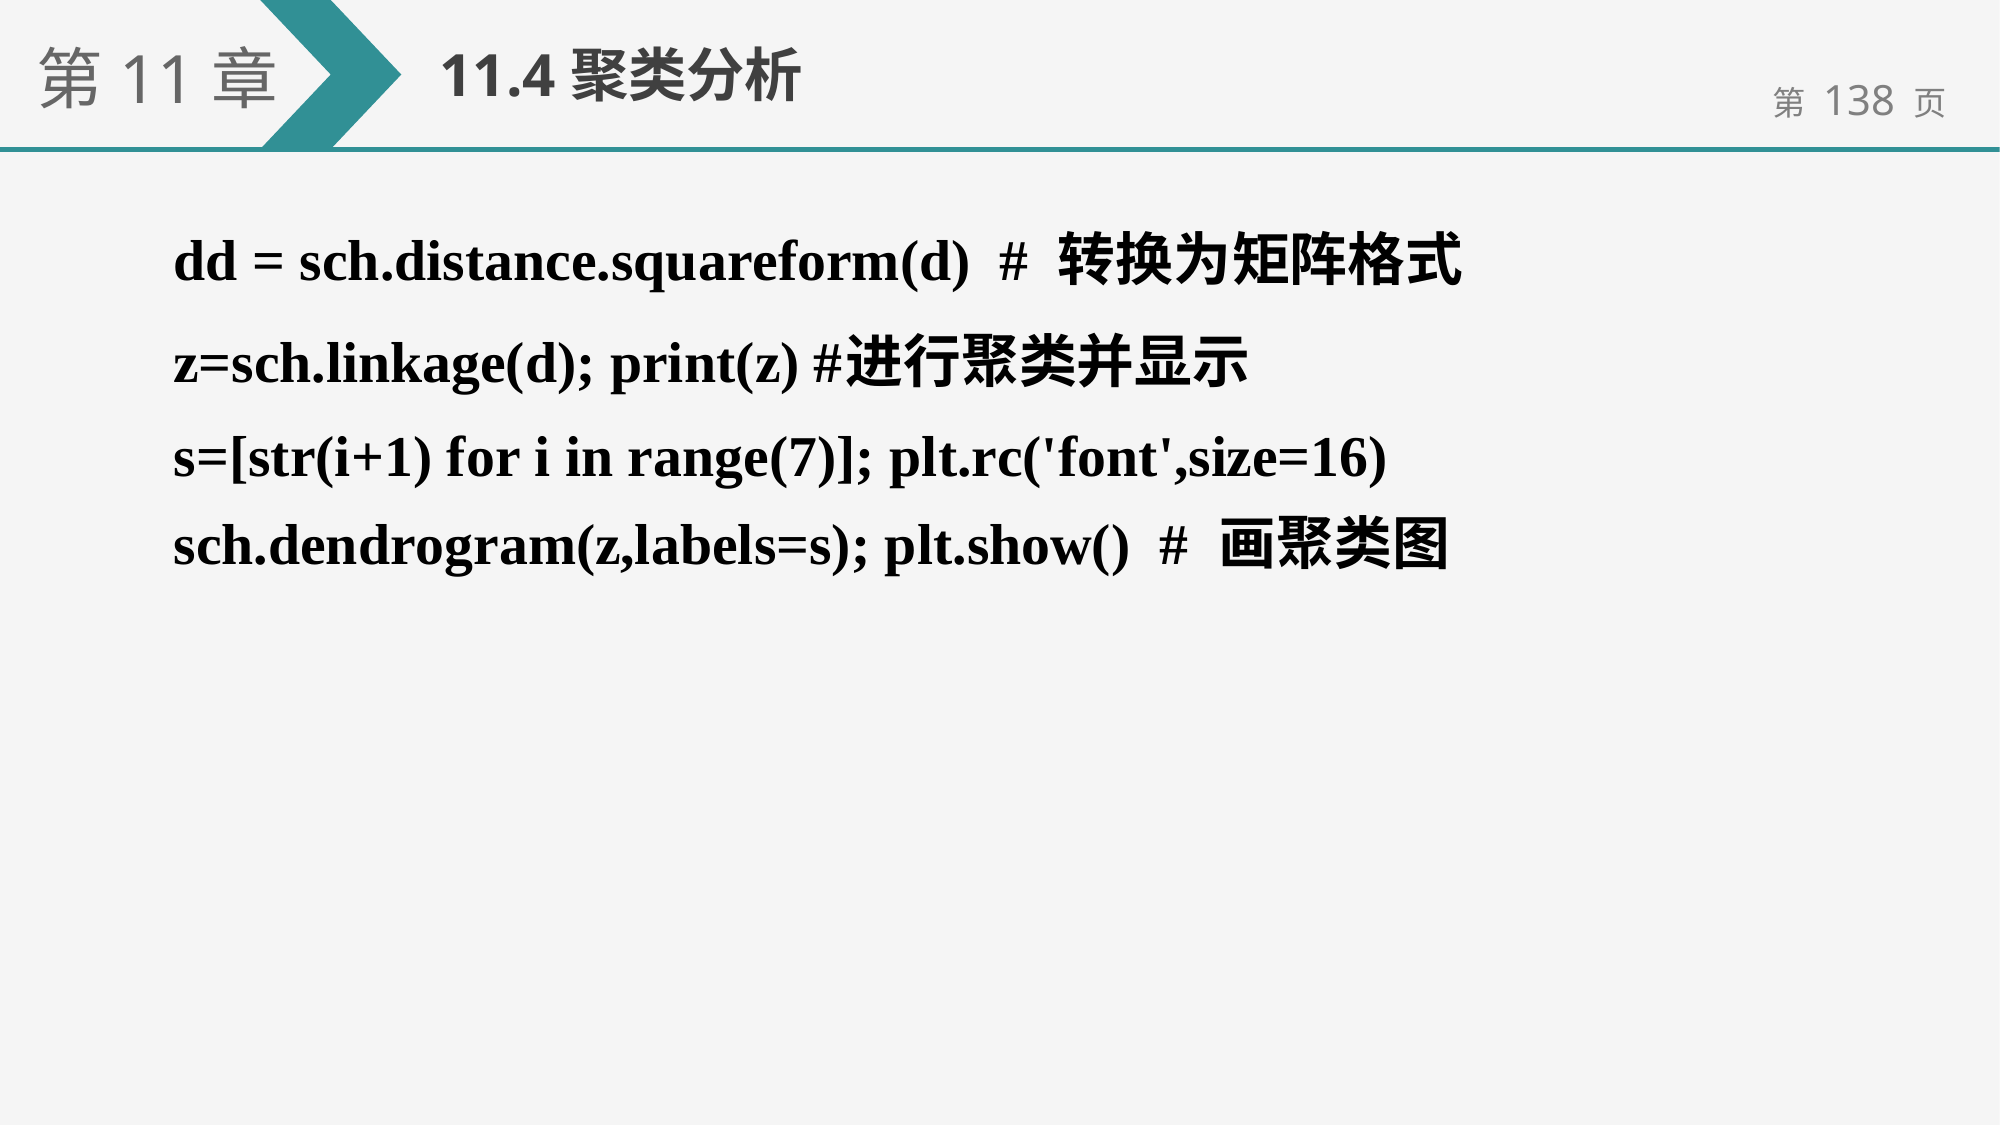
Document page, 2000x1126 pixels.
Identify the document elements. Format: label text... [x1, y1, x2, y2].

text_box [57, 217, 1937, 861]
text_box 11.4聚类分析 [424, 31, 1366, 116]
text_box 第11章 [21, 29, 294, 125]
text_box [258, 0, 403, 148]
